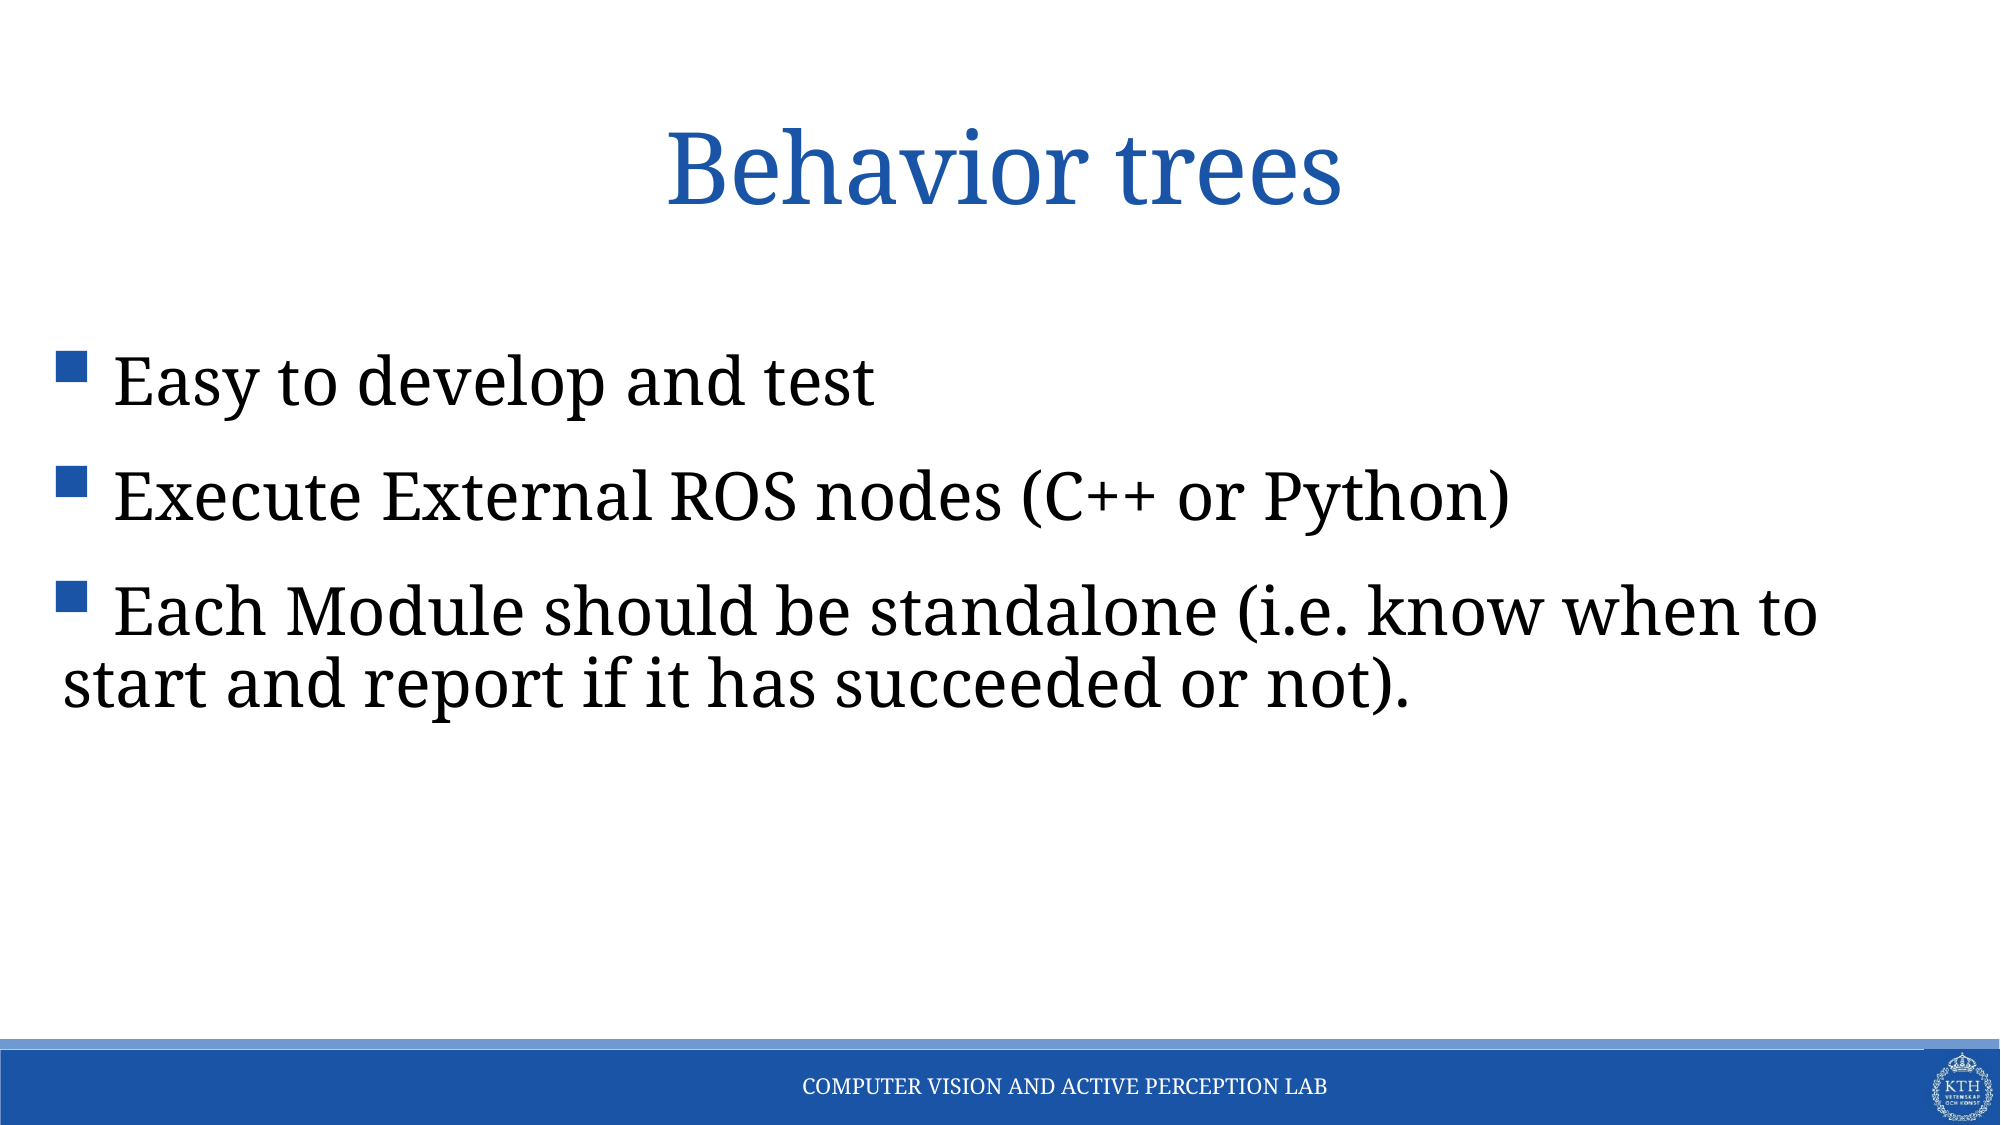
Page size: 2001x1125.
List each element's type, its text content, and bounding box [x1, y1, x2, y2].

list Easy to develop and test Execute External ROS nodes (C++ or Python) Each Module should be standalone (i.e. know when to start and report if it has succeeded or not). [47, 340, 1962, 1019]
picture [1924, 1049, 2000, 1125]
title Behavior trees [180, 47, 1830, 233]
footer COMPUTER VISION AND ACTIVE PERCEPTION LAB [595, 1057, 1536, 1118]
